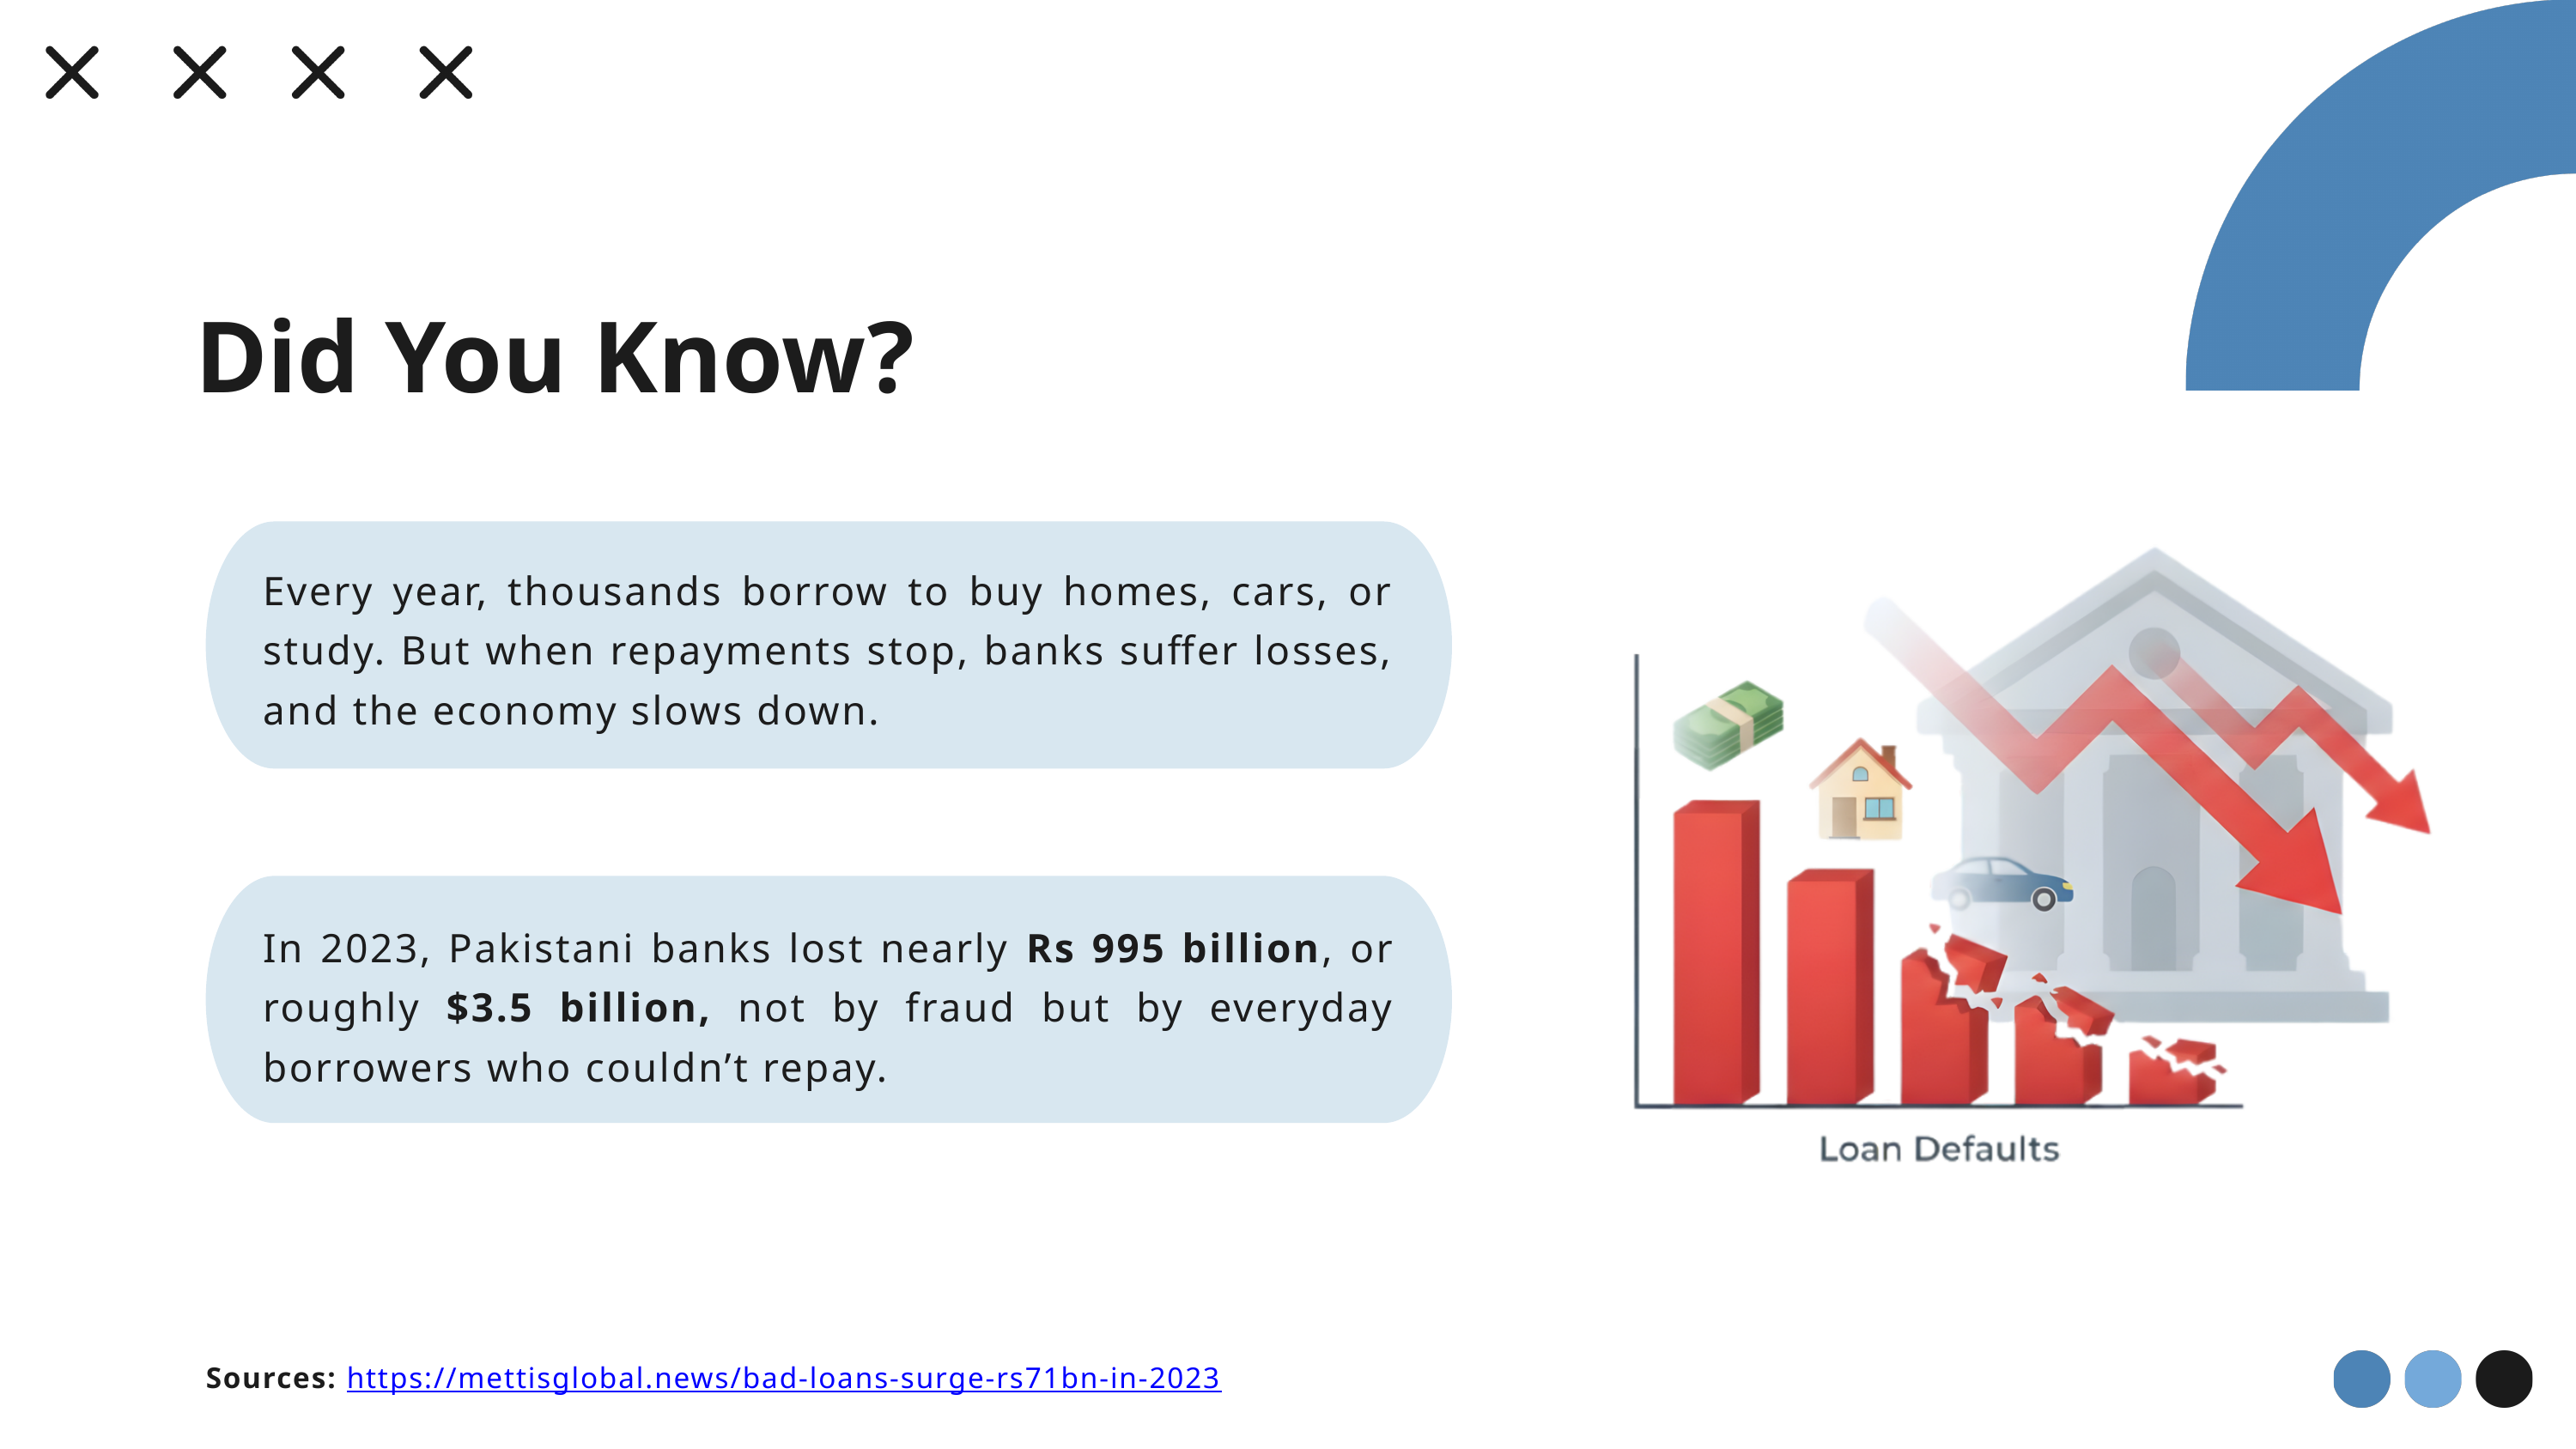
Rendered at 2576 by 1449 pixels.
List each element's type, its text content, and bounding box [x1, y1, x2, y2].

text_box [43, 45, 475, 99]
text_box [2476, 1350, 2533, 1408]
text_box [205, 876, 1453, 1124]
text_box [2333, 1350, 2391, 1408]
text_box Did You Know? [195, 294, 1138, 413]
text_box [2404, 1350, 2462, 1408]
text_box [205, 521, 1453, 769]
text_box [1514, 524, 2533, 1228]
text_box [2185, 0, 2576, 391]
text_box Sources: https://mettisglobal.news/bad-loans-surge-rs71bn-in-2023 [205, 1355, 1516, 1399]
